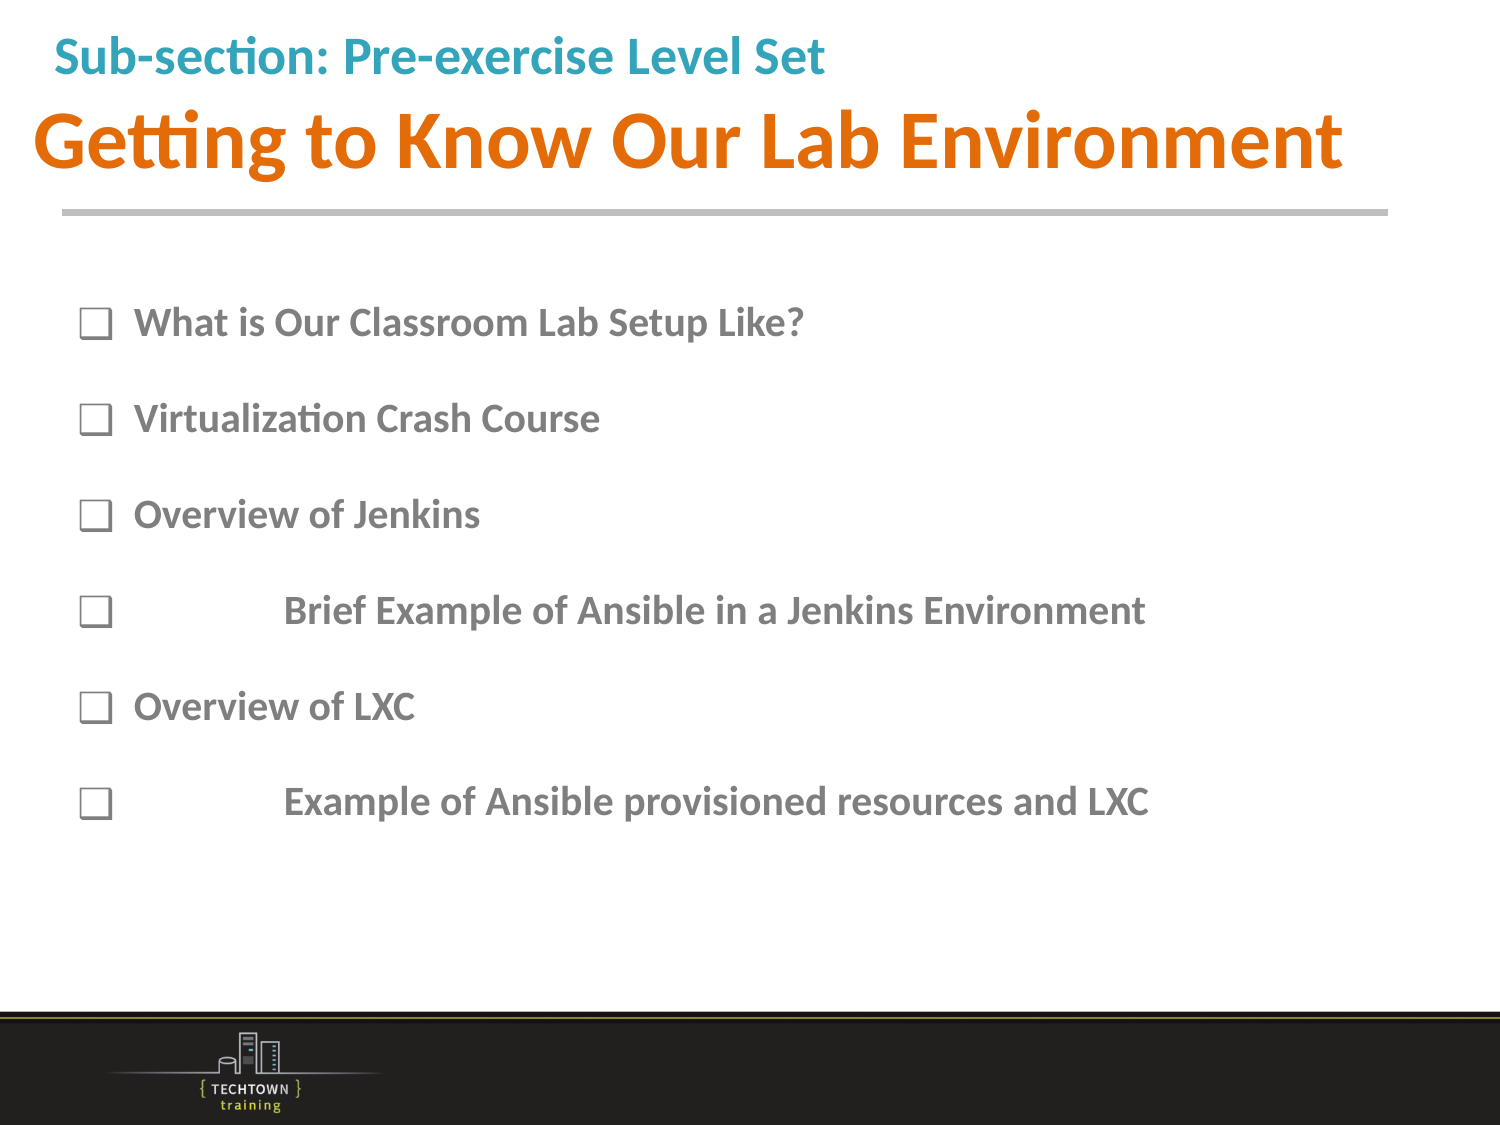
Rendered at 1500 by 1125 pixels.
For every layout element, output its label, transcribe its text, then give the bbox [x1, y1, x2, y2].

text_box Sub-section: Pre-exercise Level Set [39, 0, 1390, 115]
title Getting to Know Our Lab Environment [18, 41, 1457, 230]
picture [0, 0, 1500, 1125]
list What is Our Classroom Lab Setup Like? Virtualization Crash Course Overview of Jenkins Brief Example of Ansible in a Jenkins Environment Overview of LXC Example of Ansible provisioned resources and LXC [62, 287, 1413, 888]
